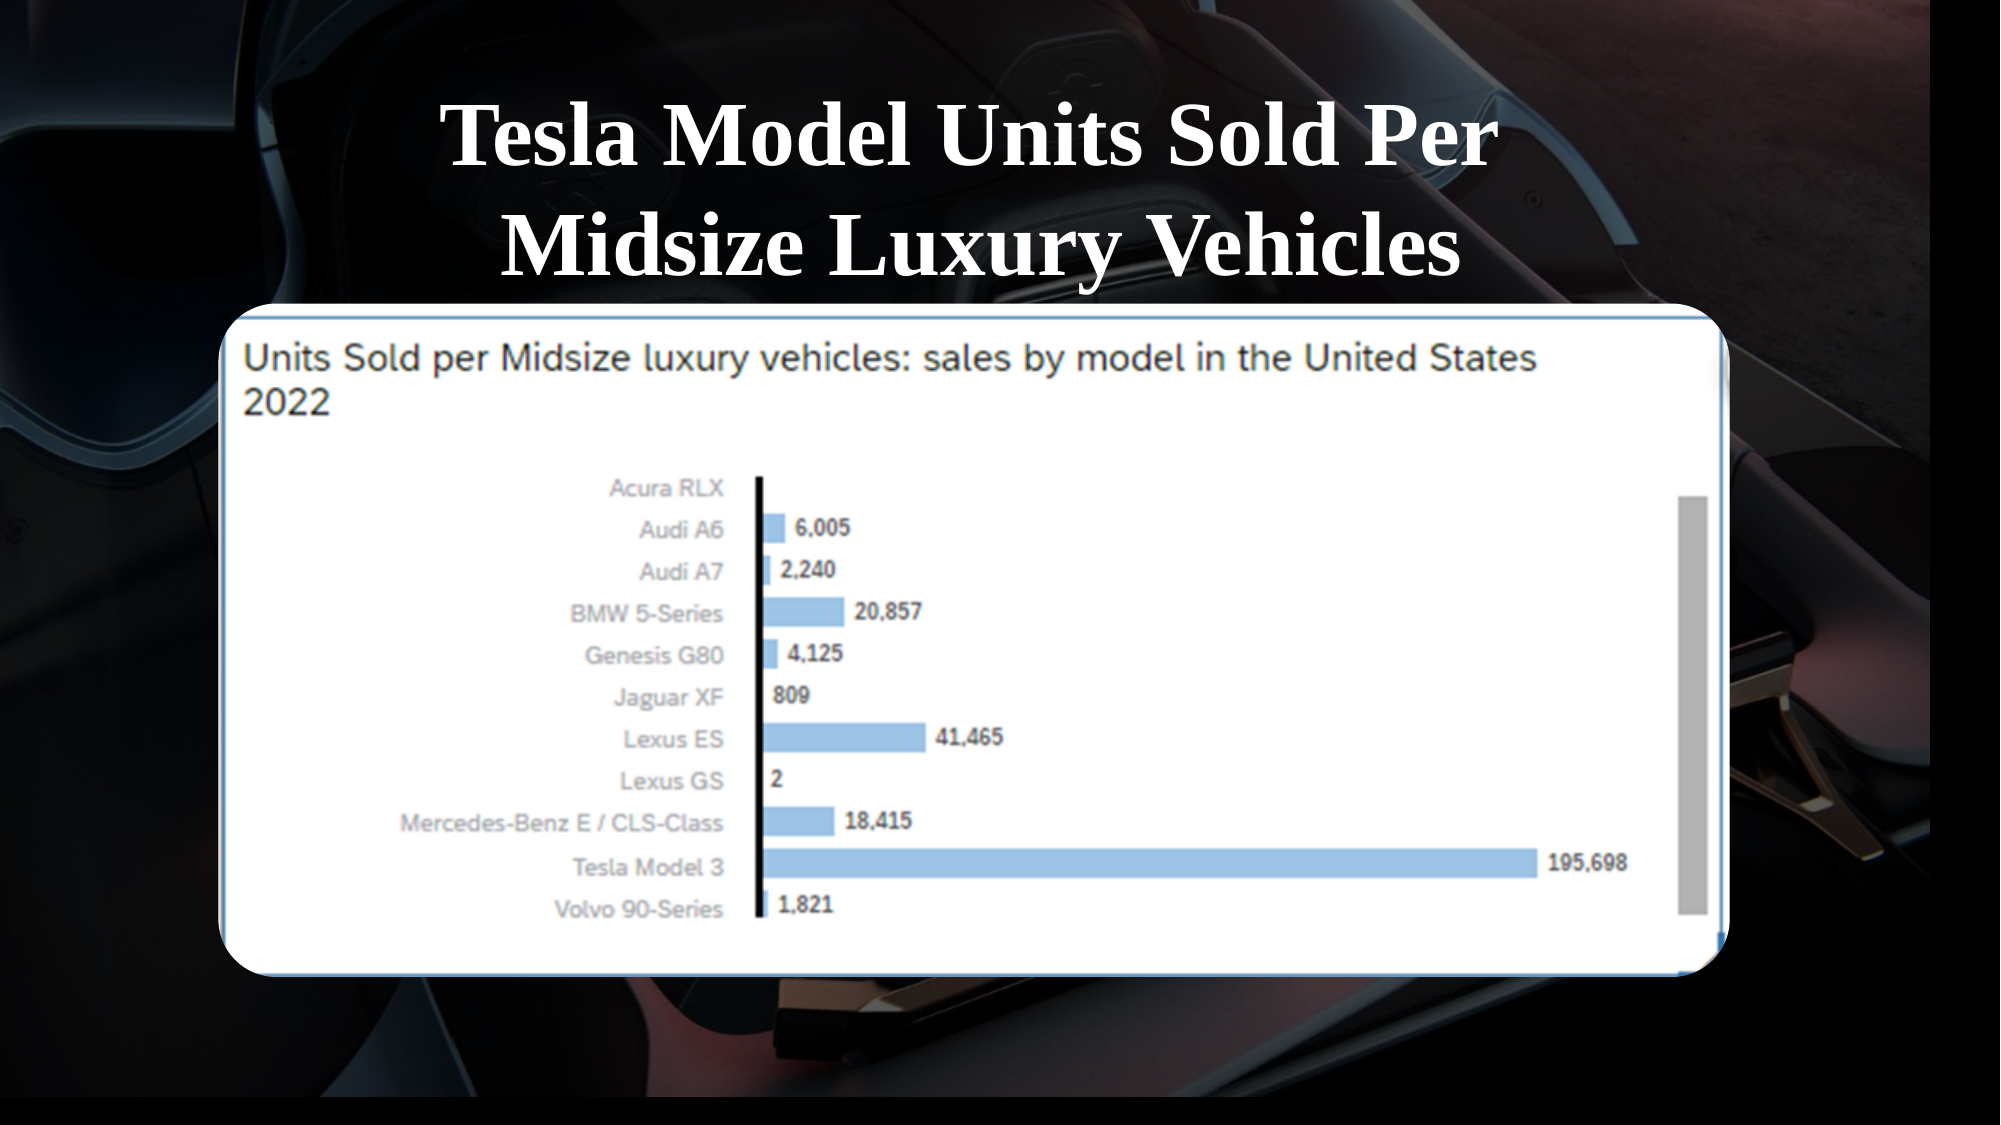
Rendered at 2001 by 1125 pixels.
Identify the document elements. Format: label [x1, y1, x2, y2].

picture [0, 0, 1930, 1097]
text_box [0, 0, 2000, 1125]
